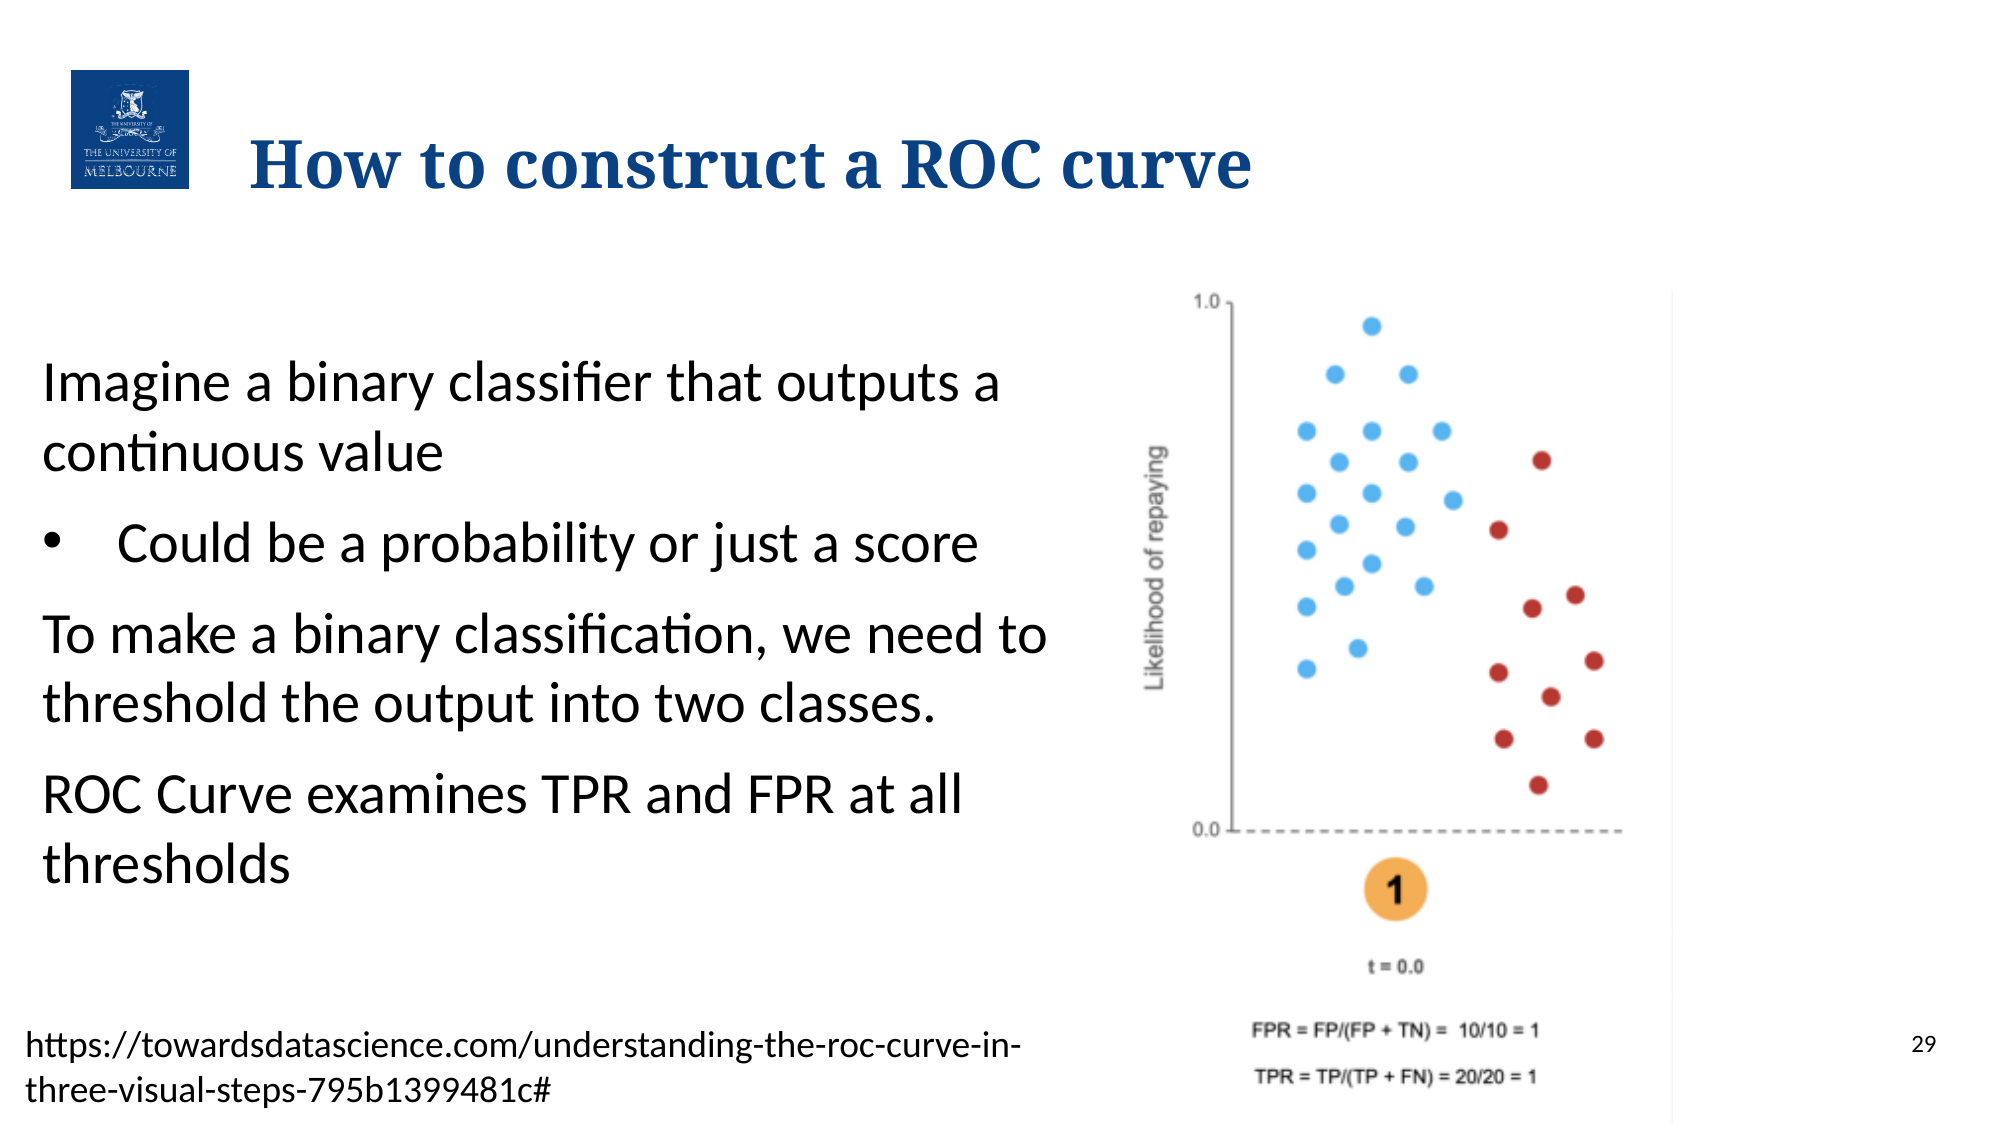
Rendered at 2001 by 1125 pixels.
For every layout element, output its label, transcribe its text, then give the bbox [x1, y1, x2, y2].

picture [71, 70, 189, 189]
text_box https://towardsdatascience.com/understanding-the-roc-curve-in-three-visual-steps-795b1399481c# [10, 1012, 1078, 1118]
list Imagine a binary classifier that outputs a continuous value Could be a probability or just a score To make a binary classification, we need to threshold the output into two classes. ROC Curve examines TPR and FPR at all thresholds [27, 336, 1095, 968]
title How to construct a ROC curve [234, 64, 1924, 211]
slide_number 29 [1797, 1012, 1937, 1073]
picture [1122, 279, 1673, 1125]
